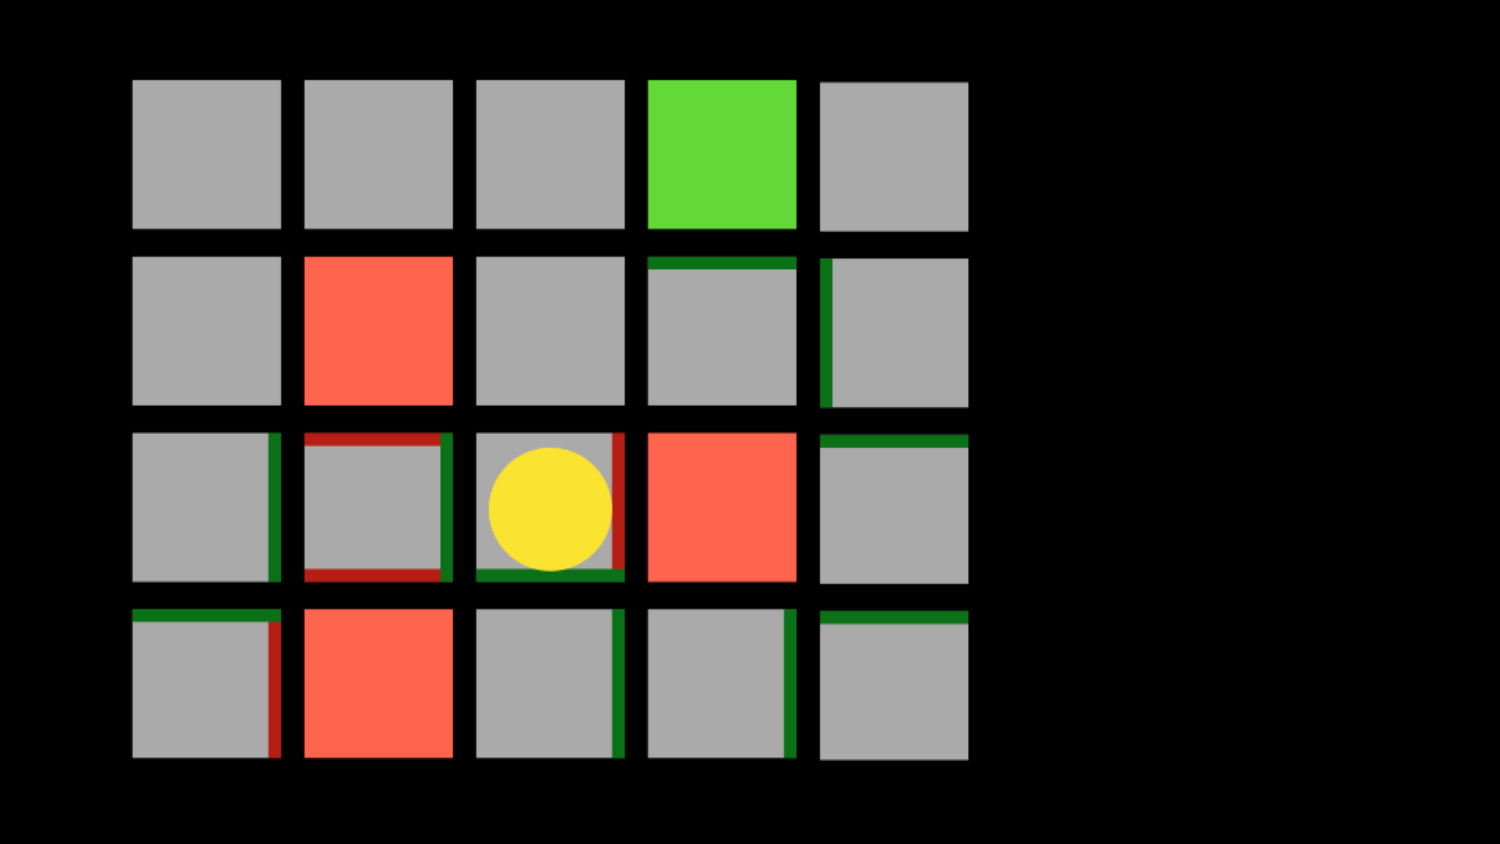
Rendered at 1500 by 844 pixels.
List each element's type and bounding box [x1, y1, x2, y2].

picture [44, 24, 1456, 819]
